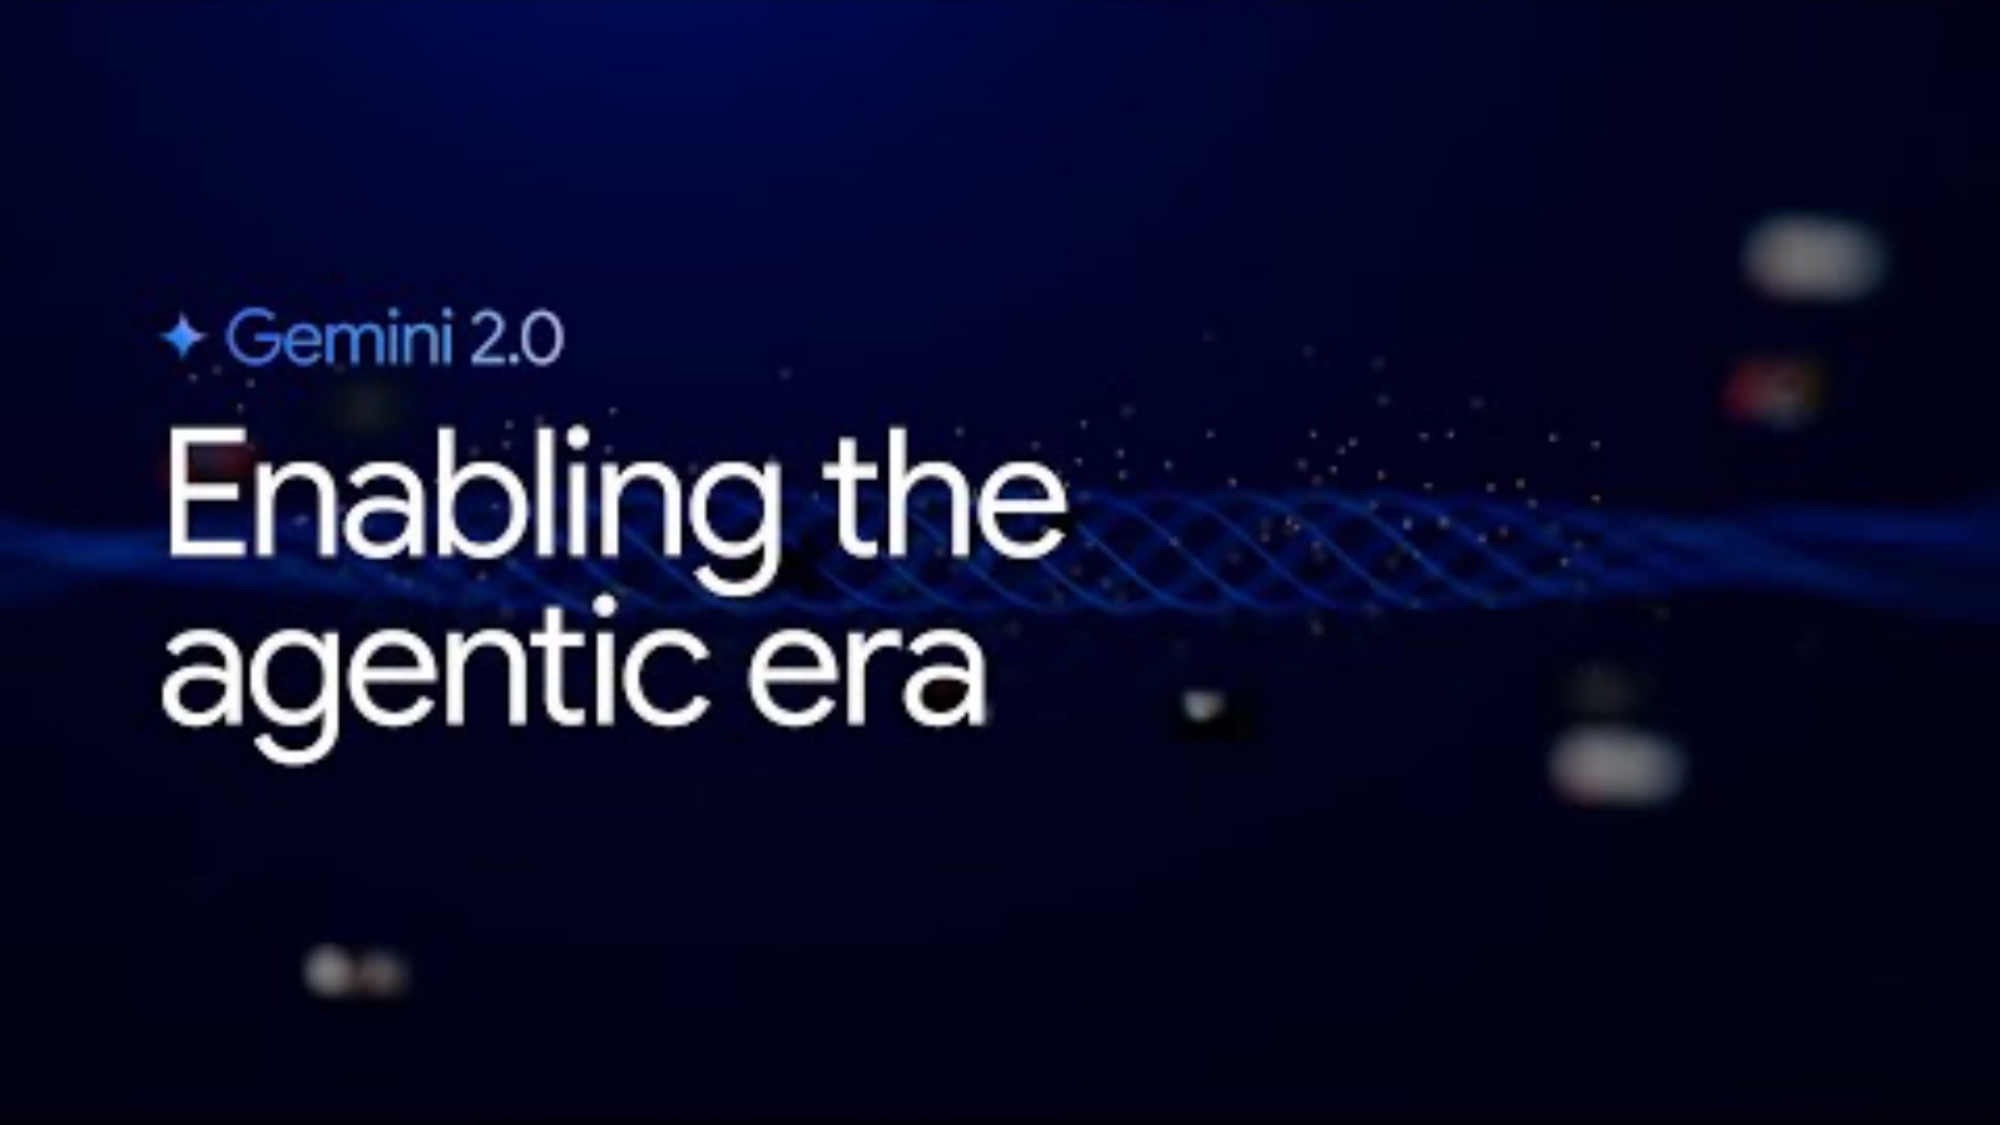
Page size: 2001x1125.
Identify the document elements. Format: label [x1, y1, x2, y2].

text_box [0, 0, 2000, 1125]
